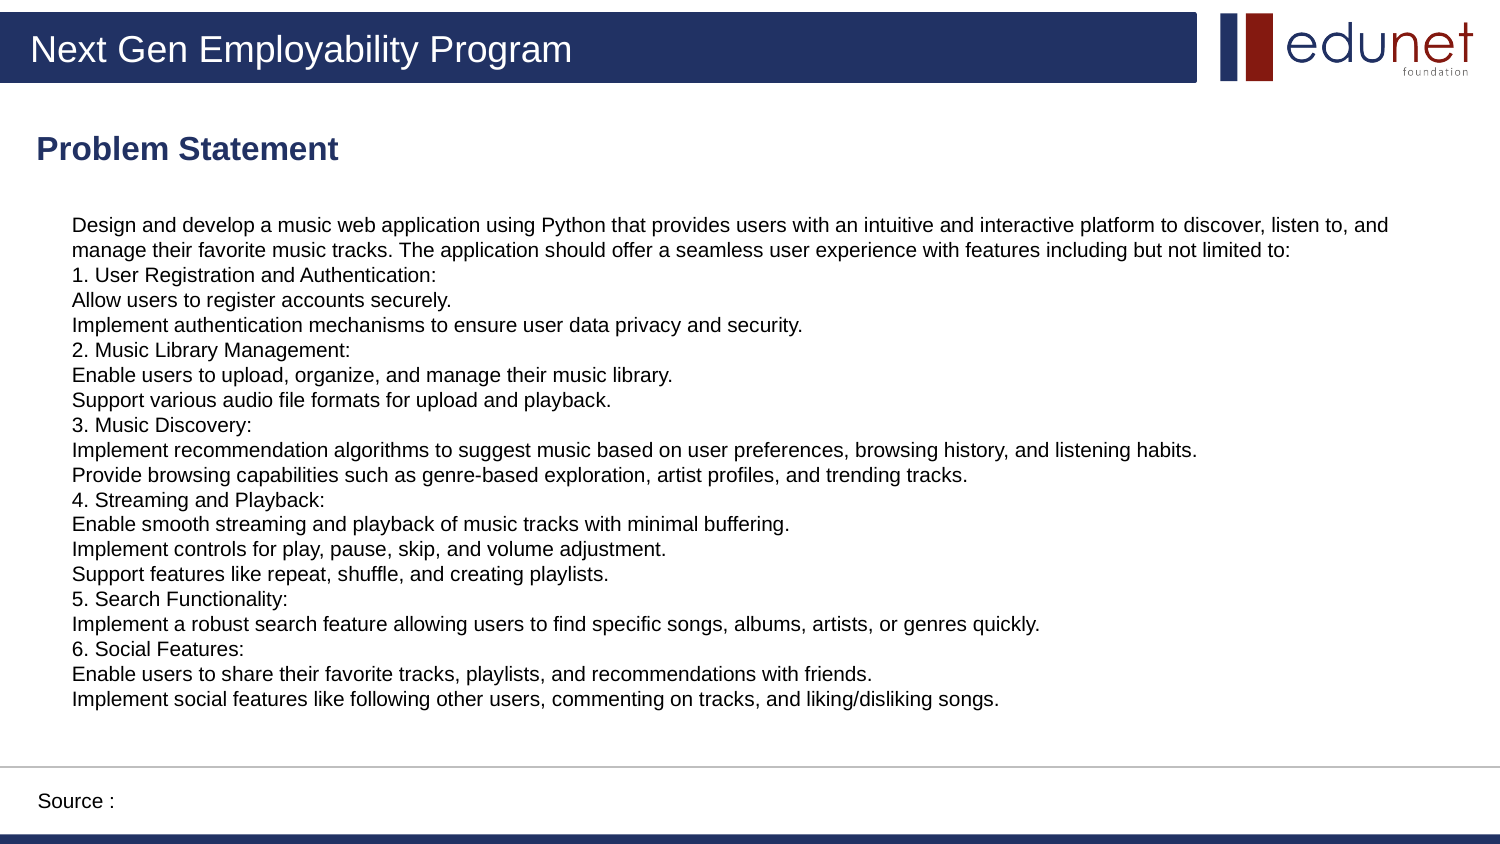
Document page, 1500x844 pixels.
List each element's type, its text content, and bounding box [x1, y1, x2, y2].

picture [1279, 14, 1482, 83]
text_box Design and develop a music web application using Python that provides users with an intuitive and interactive platform to discover, listen to, and manage their favorite music tracks. The application should offer a seamless user experience with features including but not limited to: 1. User Registration and Authentication: Allow users to register accounts securely. Implement authentication mechanisms to ensure user data privacy and security. 2. Music Library Management: Enable users to upload, organize, and manage their music library. Support various audio file formats for upload and playback. 3. Music Discovery: Implement recommendation algorithms to suggest music based on user preferences, browsing history, and listening habits. Provide browsing capabilities such as genre-based exploration, artist profiles, and trending tracks. 4. Streaming and Playback: Enable smooth streaming and playback of music tracks with minimal buffering. Implement controls for play, pause, skip, and volume adjustment. Support features like repeat, shuffle, and creating playlists. 5. Search Functionality: Implement a robust search feature allowing users to find specific songs, albums, artists, or genres quickly. 6. Social Features: Enable users to share their favorite tracks, playlists, and recommendations with friends. Implement social features like following other users, commenting on tracks, and liking/disliking songs. [57, 203, 1453, 731]
text_box Source : [22, 776, 139, 826]
title Problem Statement [21, 111, 504, 165]
